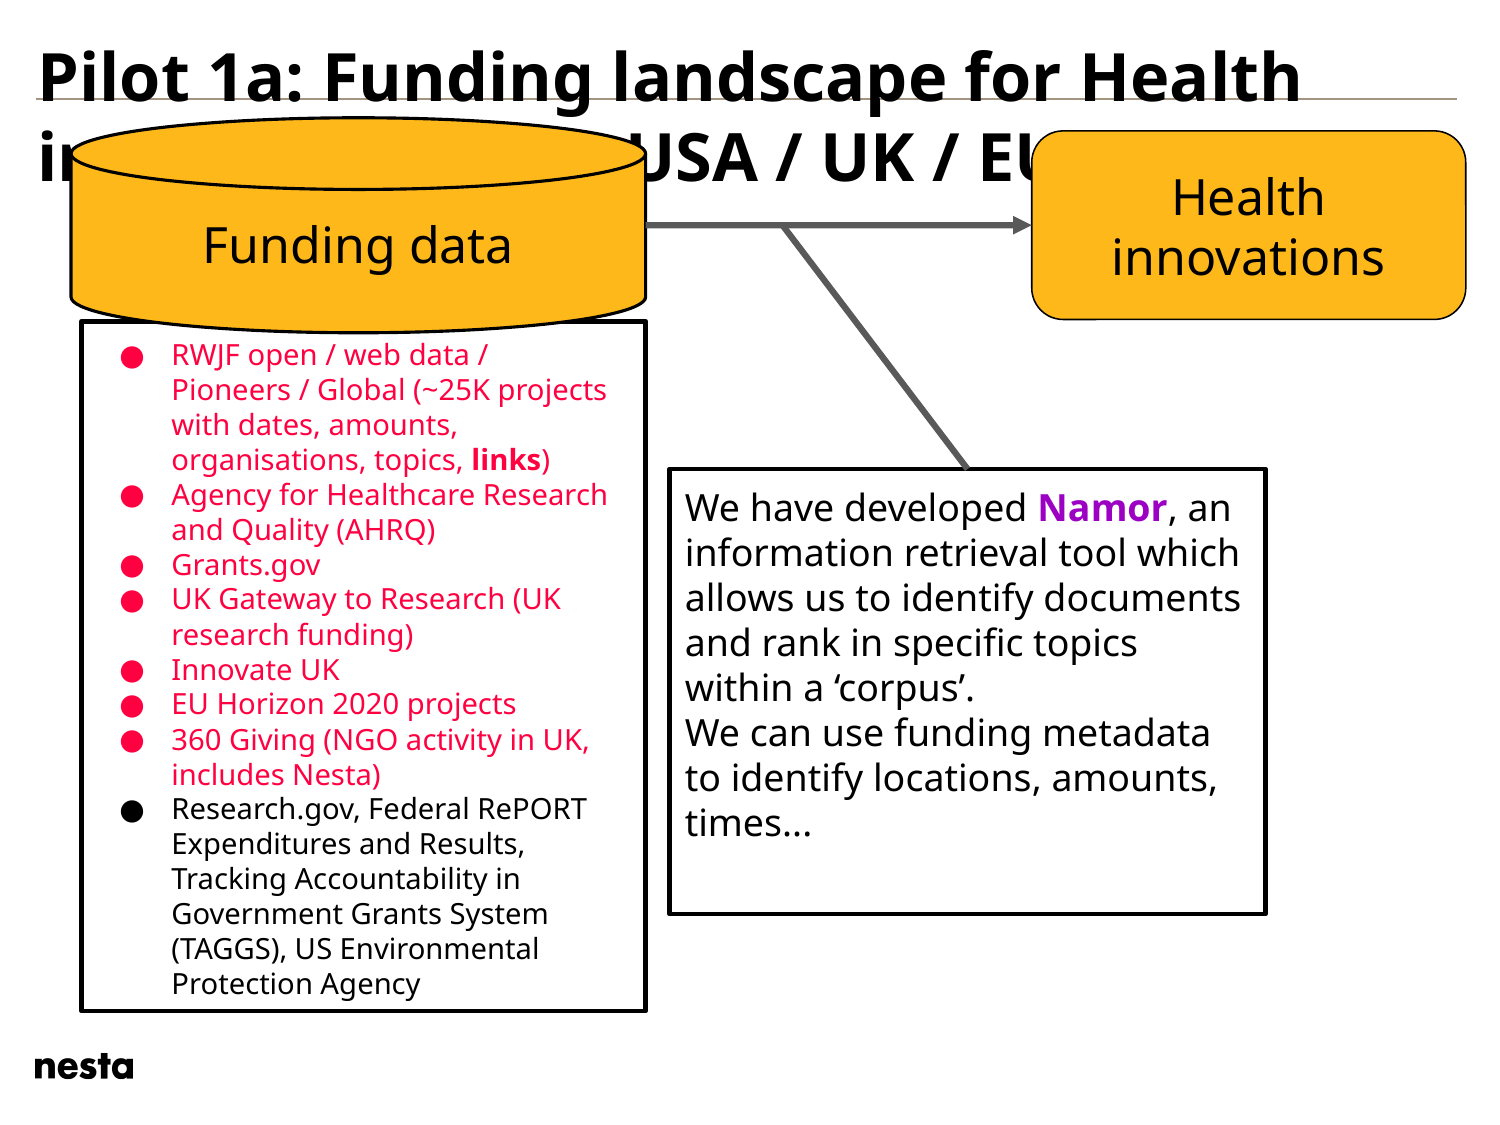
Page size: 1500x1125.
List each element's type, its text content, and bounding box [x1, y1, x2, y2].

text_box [783, 226, 968, 470]
picture [35, 1052, 134, 1080]
subtitle Pilot 1a: Funding landscape for Health innovation in the USA / UK / EU [22, 19, 1457, 91]
text_box Health innovations [1031, 130, 1466, 320]
text_box RWJF open / web data / Pioneers / Global (~25K projects with dates, amounts, organisations, topics, links) Agency for Healthcare Research and Quality (AHRQ) Grants.gov UK Gateway to Research (UK research funding) Innovate UK EU Horizon 2020 projects 360 Giving (NGO activity in UK, includes Nesta) Research.gov, Federal RePORT Expenditures and Results, Tracking Accountability in Government Grants System (TAGGS), US Environmental Protection Agency [81, 321, 646, 1011]
text_box Funding data [70, 117, 646, 333]
text_box We have developed Namor, an information retrieval tool which allows us to identify documents and rank in specific topics within a ‘corpus’. We can use funding metadata to identify locations, amounts, times... [669, 469, 1266, 915]
